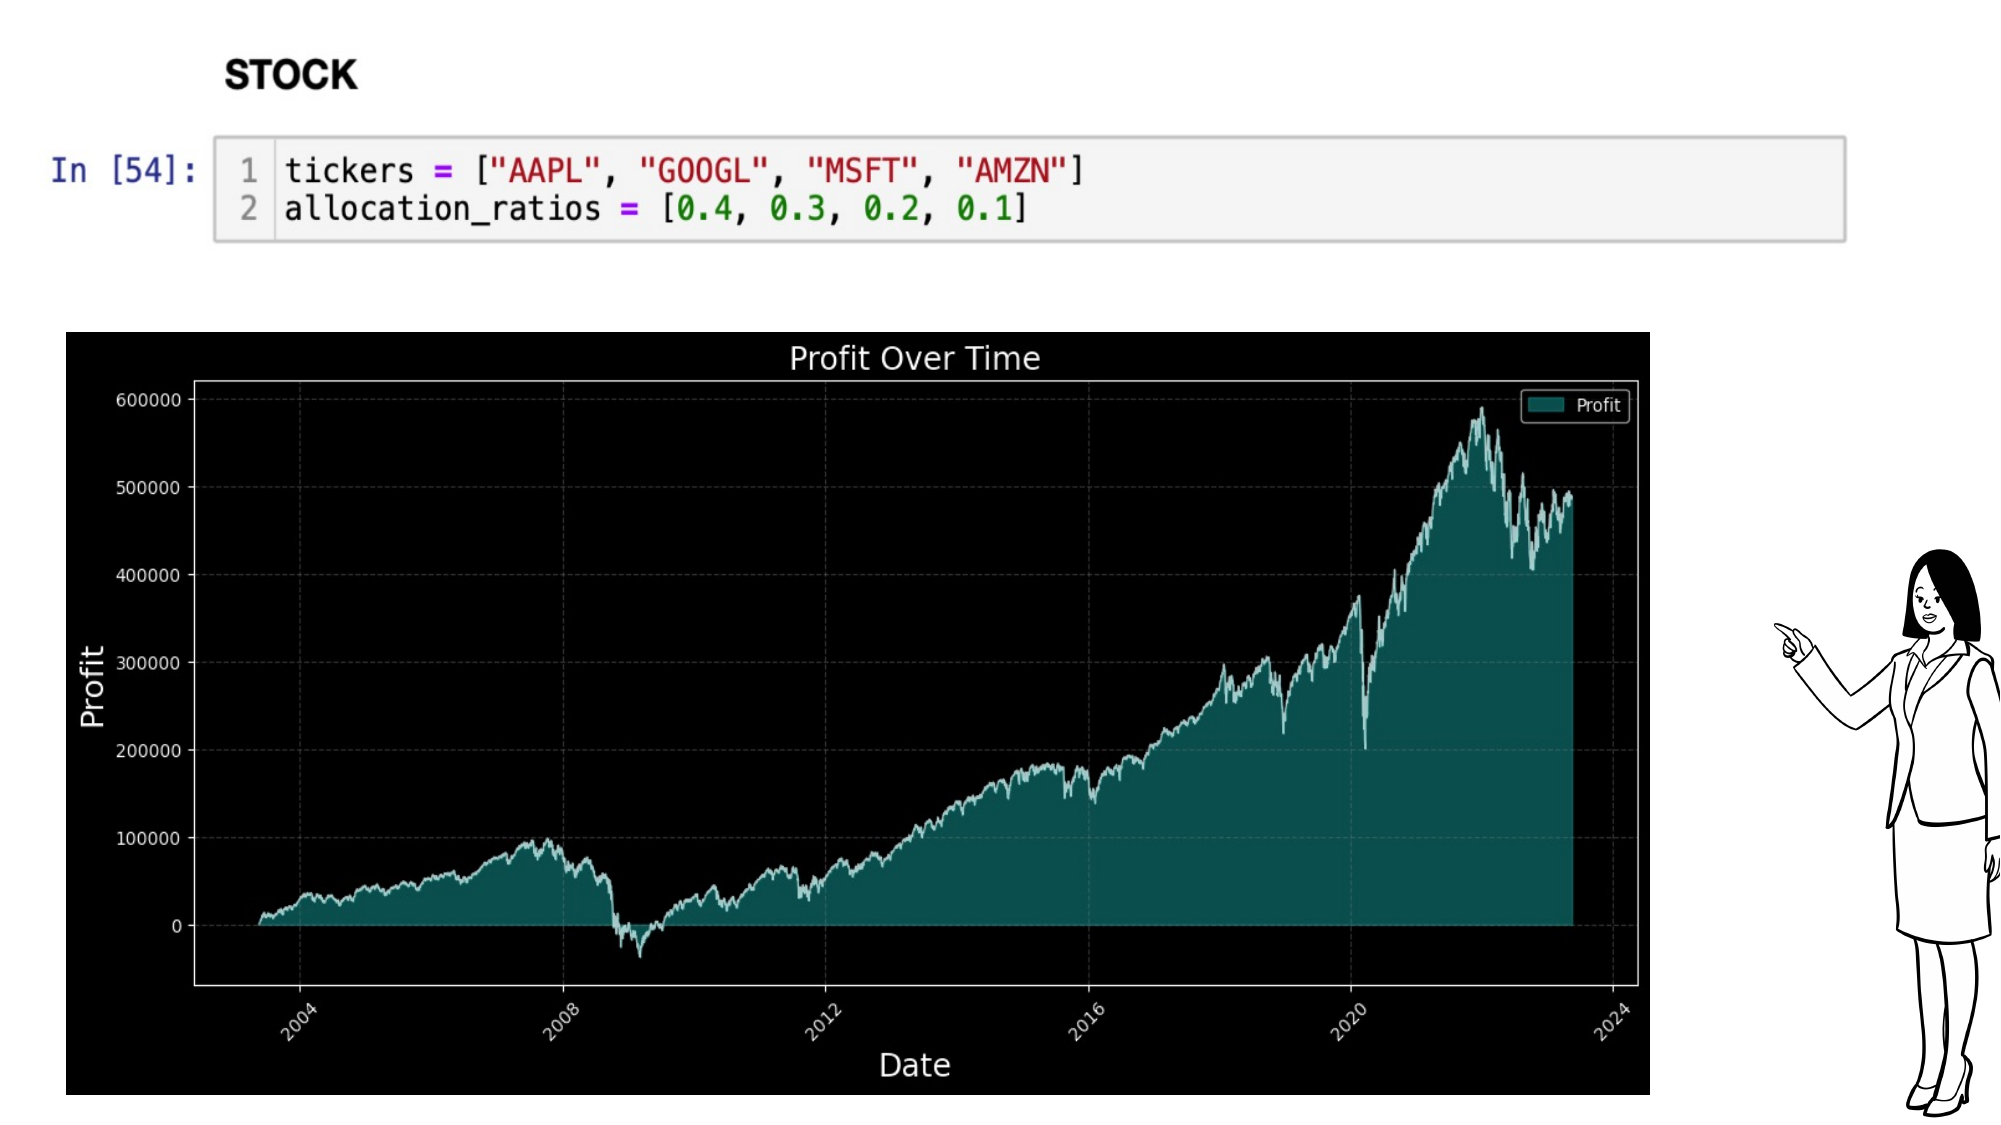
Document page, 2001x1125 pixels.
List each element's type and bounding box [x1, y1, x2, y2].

picture [66, 332, 1650, 1095]
picture [0, 29, 1858, 264]
picture [1770, 543, 2000, 1123]
